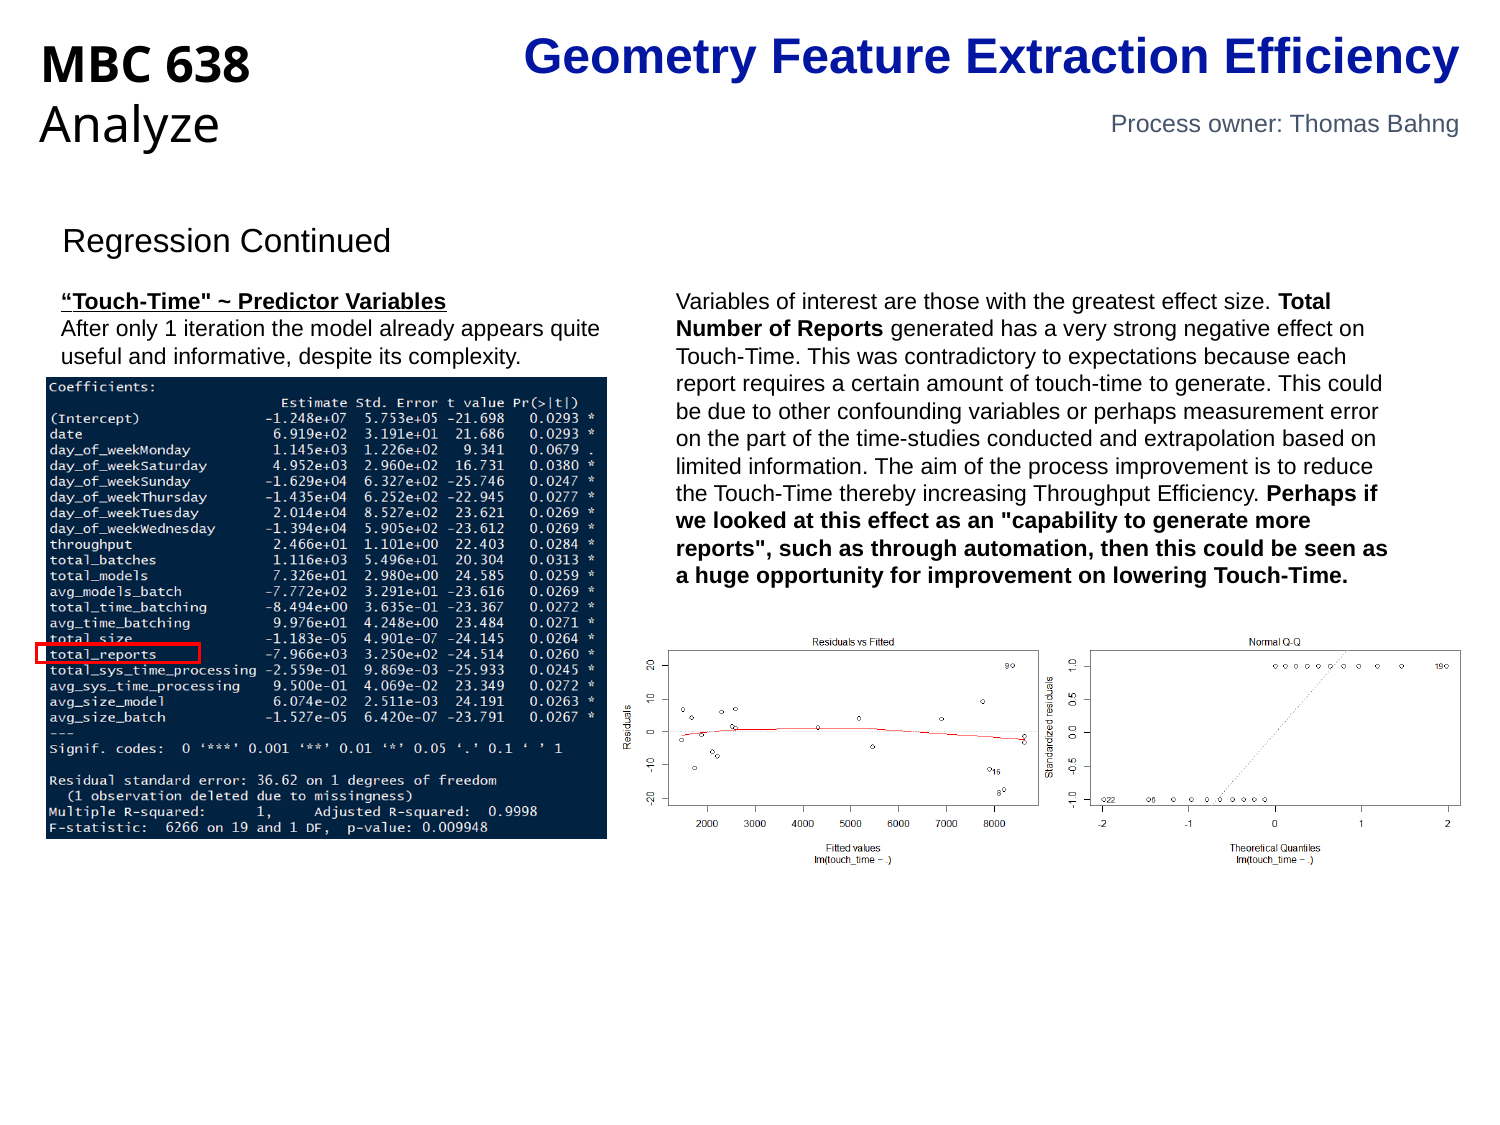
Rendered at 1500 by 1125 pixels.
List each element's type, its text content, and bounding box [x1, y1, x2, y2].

text_box Regression Continued [47, 211, 407, 266]
text_box Variables of interest are those with the greatest effect size. Total Number of Reports generated has a very strong negative effect on Touch-Time. This was contradictory to expectations because each report requires a certain amount of touch-time to generate. This could be due to other confounding variables or perhaps measurement error on the part of the time-studies conducted and extrapolation based on limited information. The aim of the process improvement is to reduce the Touch-Time thereby increasing Throughput Efficiency. Perhaps if we looked at this effect as an "capability to generate more reports", such as through automation, then this could be seen as a huge opportunity for improvement on lowering Touch-Time. [661, 279, 1412, 596]
text_box MBC 638 [24, 24, 350, 84]
picture [46, 377, 607, 839]
text_box Geometry Feature Extraction Efficiency [320, 16, 1475, 92]
picture [619, 600, 1485, 867]
text_box Process owner: Thomas Bahng [648, 99, 1475, 145]
text_box Analyze [24, 84, 350, 160]
text_box “Touch-Time" ~ Predictor Variables After only 1 iteration the model already appears quite useful and informative, despite its complexity. [46, 279, 649, 377]
text_box [36, 643, 46, 663]
